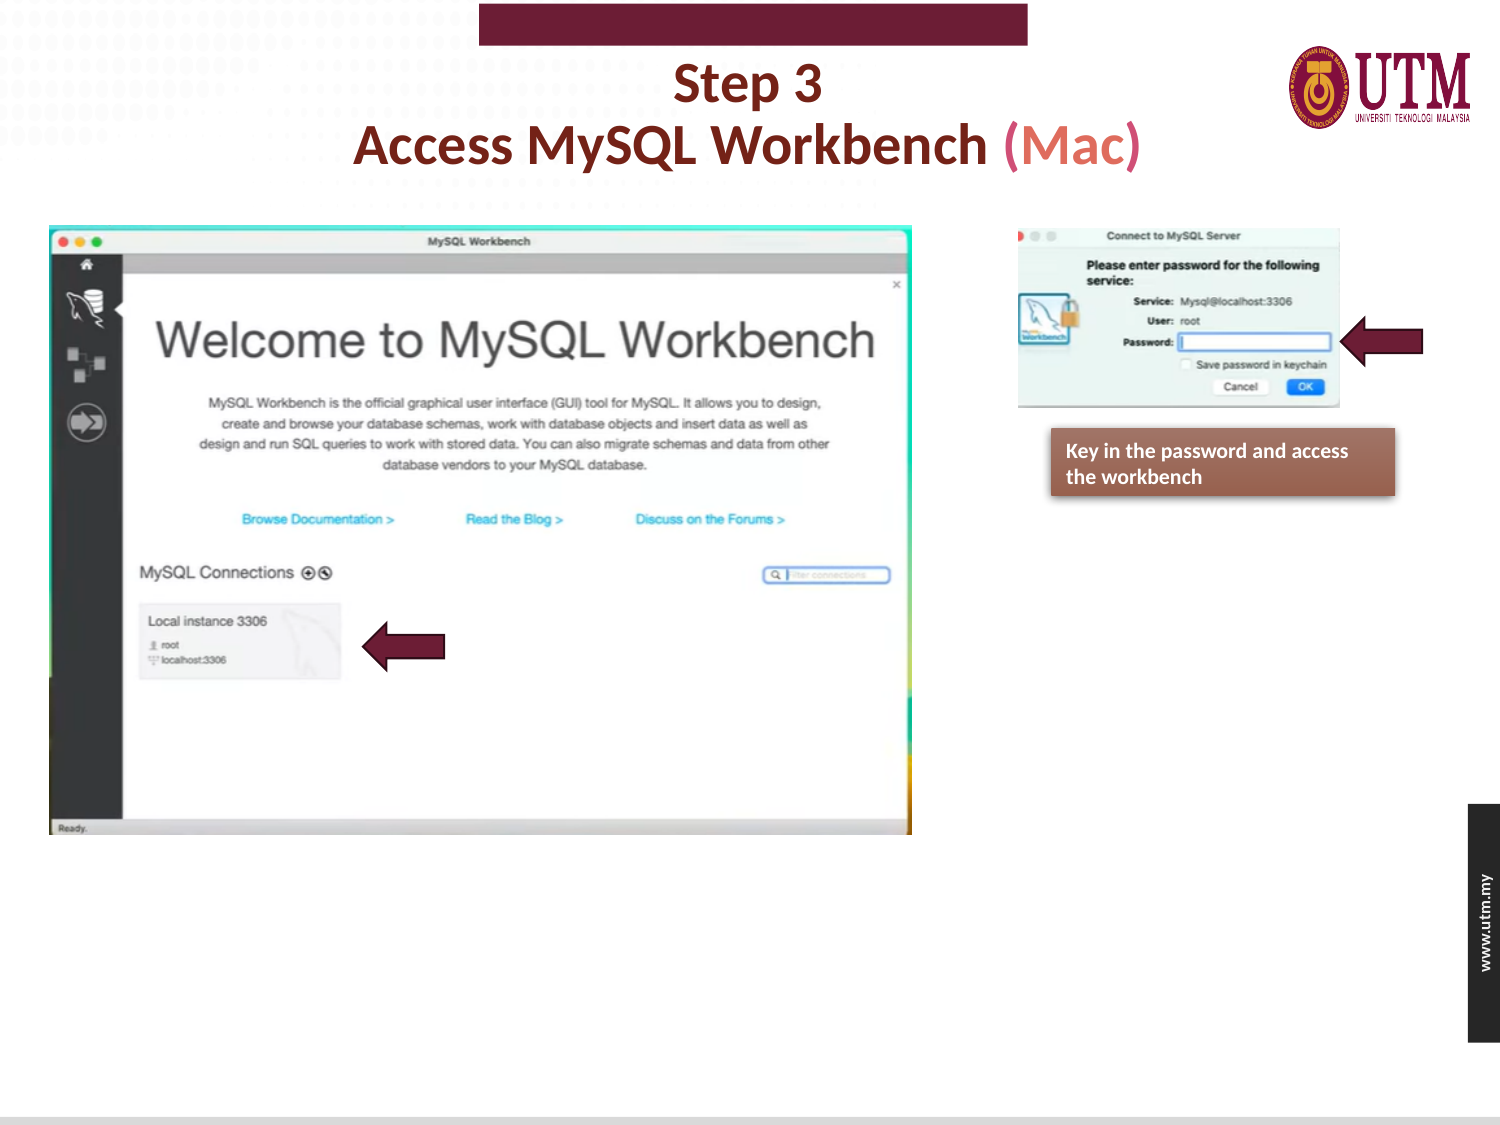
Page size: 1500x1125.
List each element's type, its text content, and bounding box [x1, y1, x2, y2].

title Step 3 Access MySQL Workbench (Mac) [101, 43, 1396, 187]
text_box [1340, 315, 1424, 368]
picture [1018, 228, 1340, 408]
picture [1396, 46, 1470, 129]
picture [0, 0, 912, 835]
text_box Key in the password and access the workbench [1051, 428, 1396, 496]
